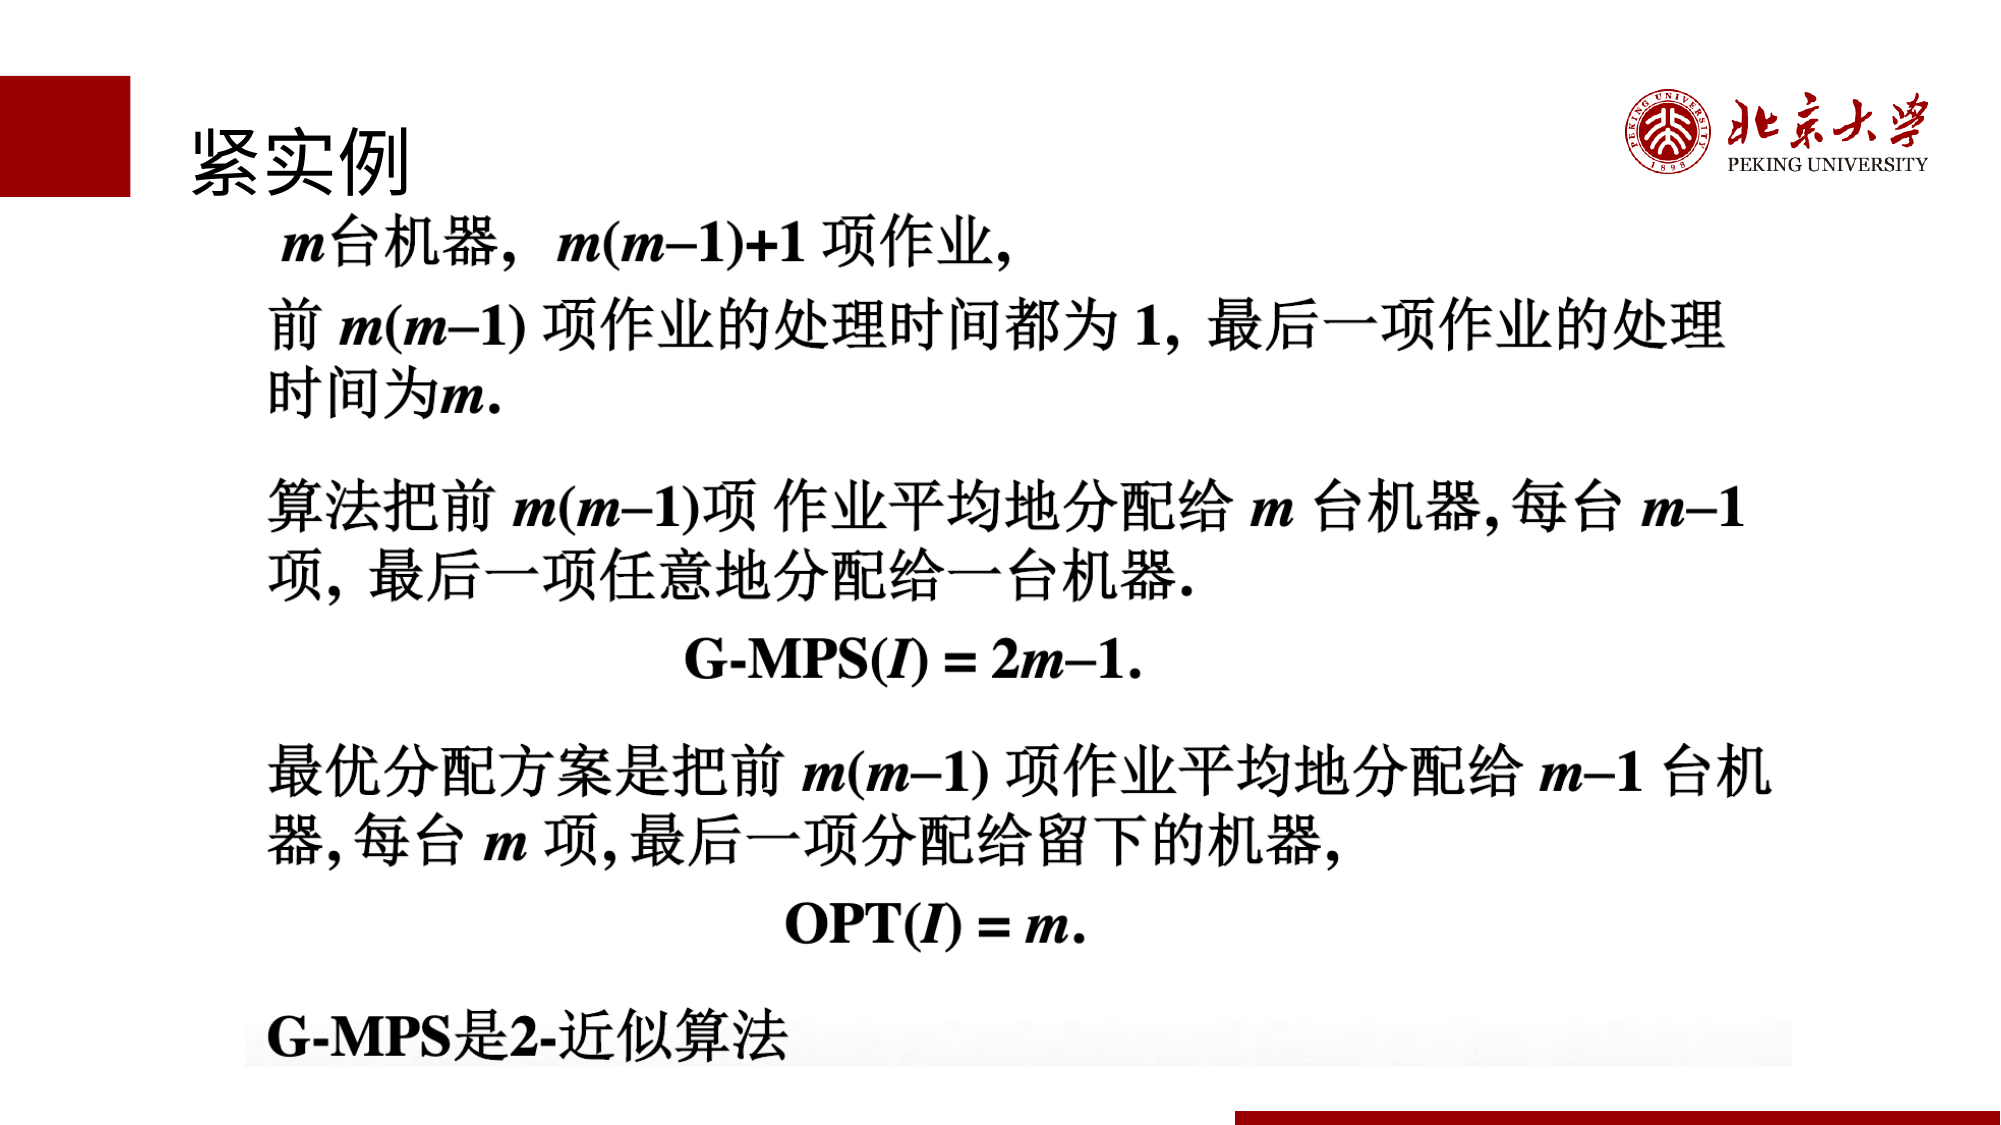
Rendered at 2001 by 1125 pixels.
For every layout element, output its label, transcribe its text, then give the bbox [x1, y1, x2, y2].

text_box [1235, 1111, 2000, 1125]
picture [1625, 89, 1928, 174]
text_box [0, 75, 131, 197]
picture [245, 197, 1792, 1067]
text_box 紧实例 [173, 63, 1854, 213]
